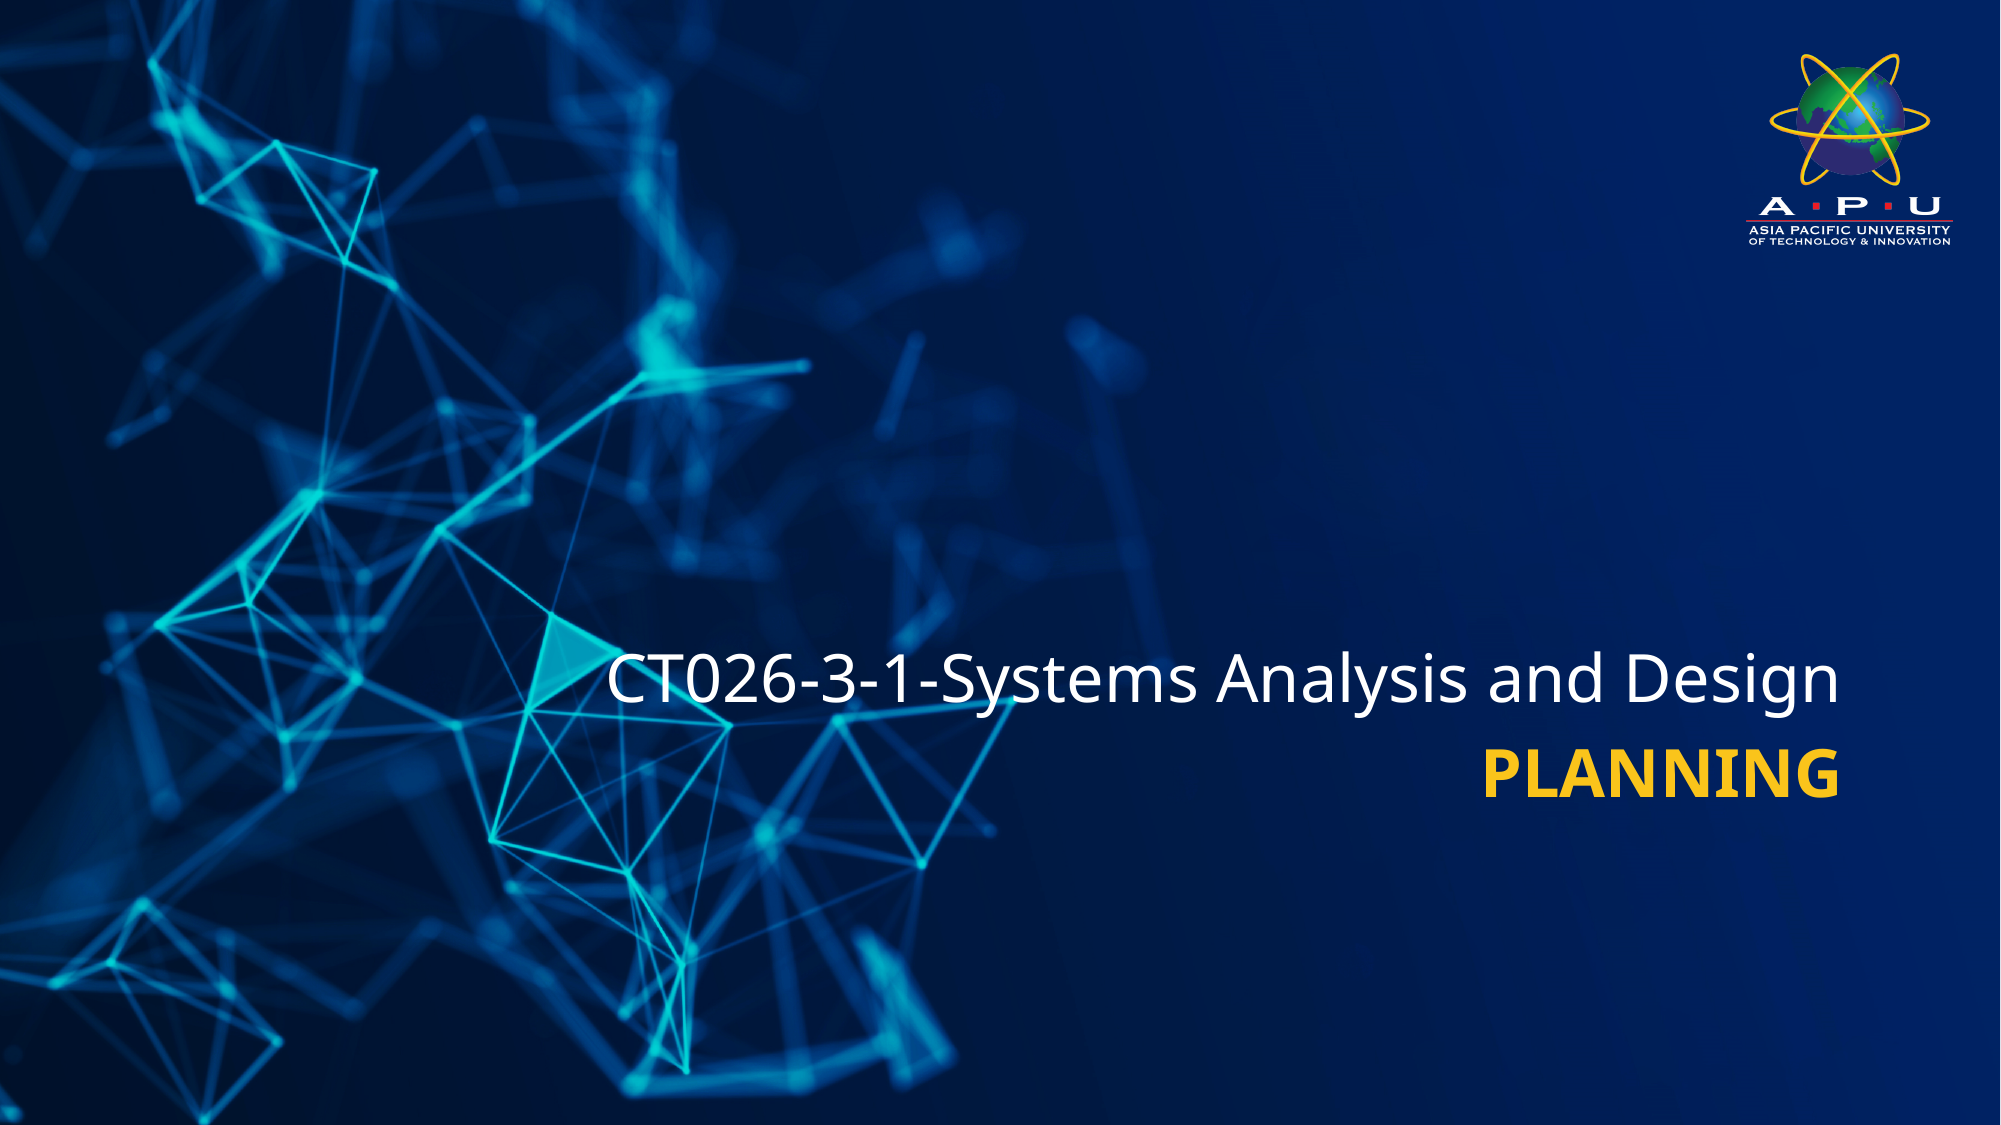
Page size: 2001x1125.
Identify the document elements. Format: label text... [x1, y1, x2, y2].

title PLANNING [157, 723, 1858, 947]
picture [0, 0, 2001, 1125]
list CT026-3-1-Systems Analysis and Design [157, 476, 1858, 723]
